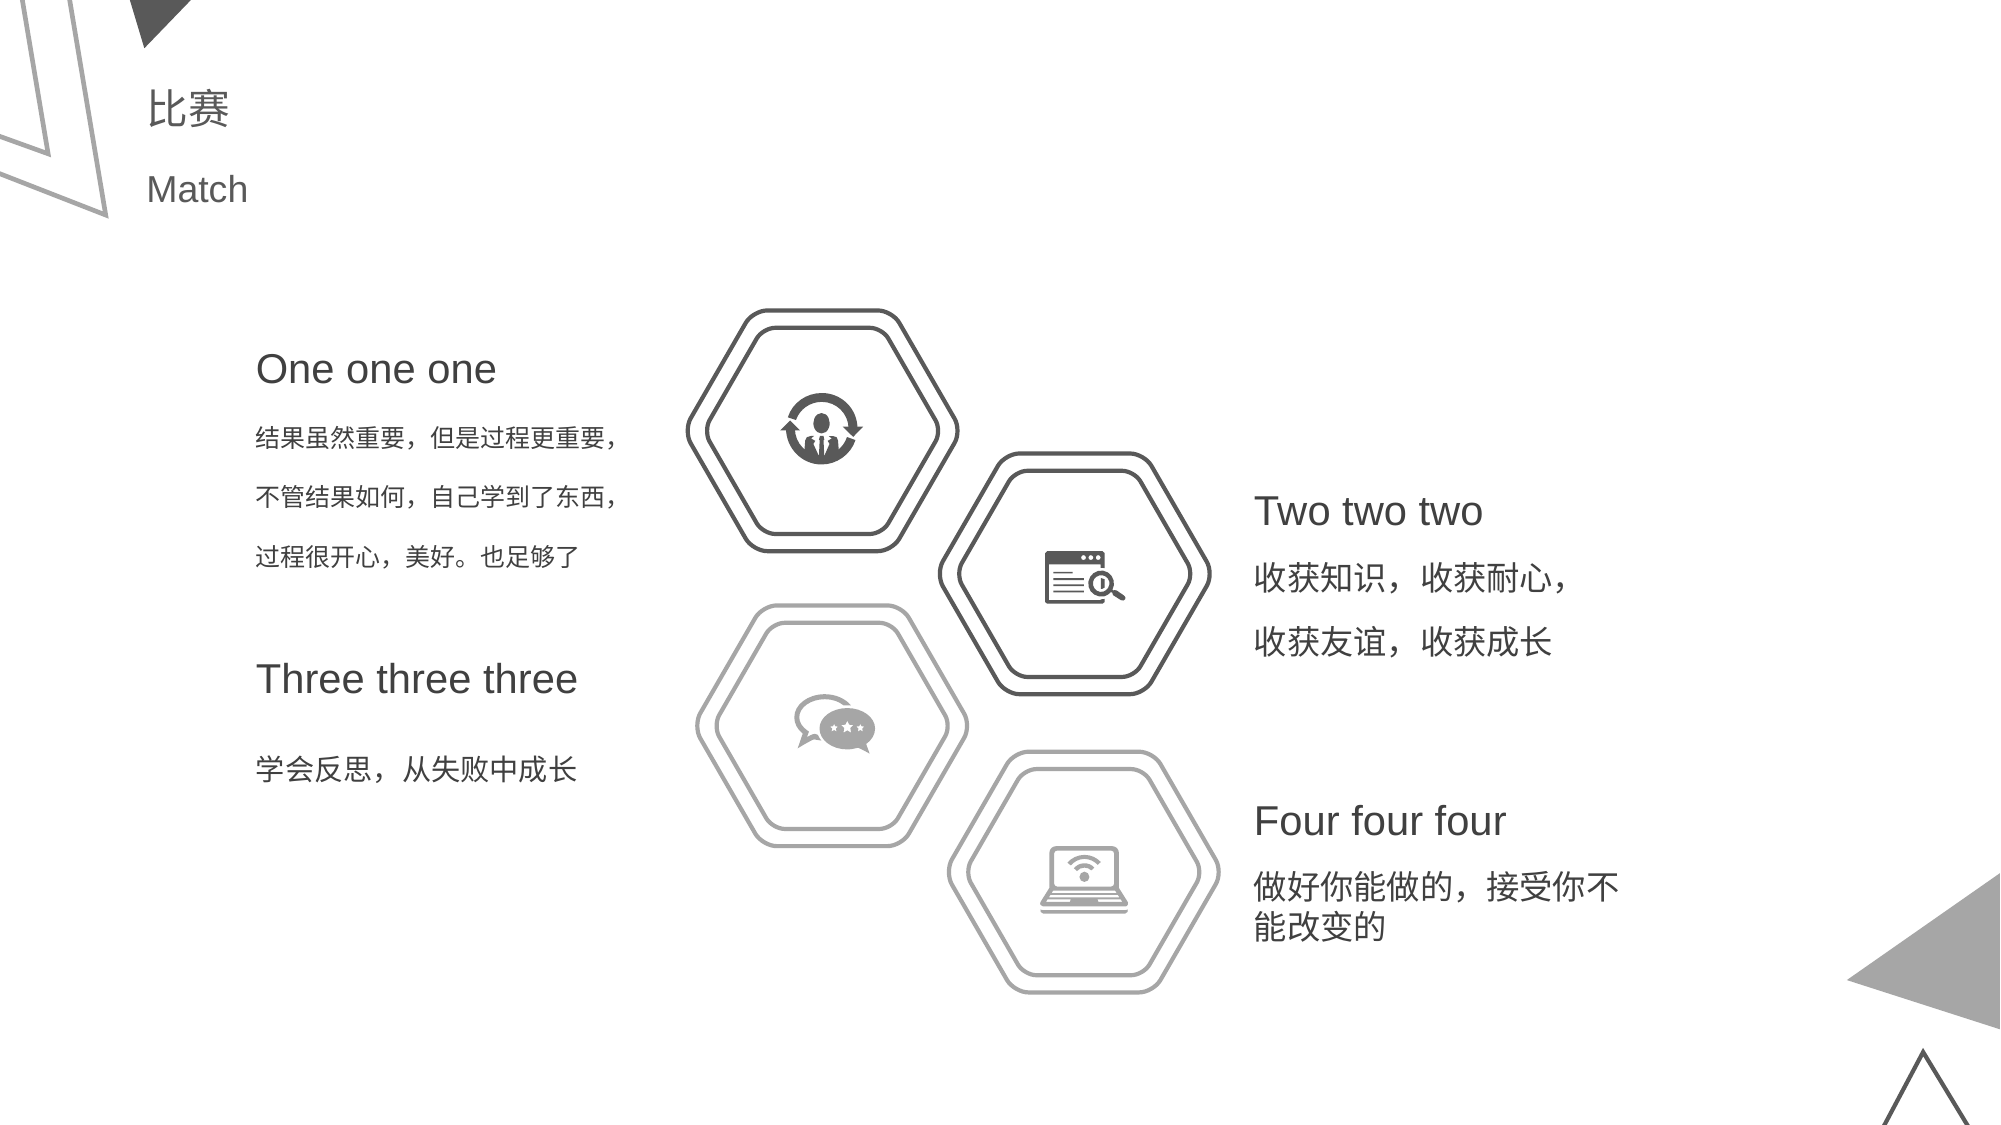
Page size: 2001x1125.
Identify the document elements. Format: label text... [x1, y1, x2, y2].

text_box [686, 310, 959, 552]
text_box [1045, 551, 1126, 604]
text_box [696, 605, 969, 847]
text_box [1883, 1049, 1969, 1125]
text_box Match [131, 112, 804, 217]
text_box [947, 751, 1220, 993]
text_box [938, 453, 1211, 695]
text_box [128, 0, 193, 51]
text_box [0, 0, 50, 156]
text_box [794, 694, 876, 754]
text_box Three three three 学会反思，从失败中成长 [241, 644, 670, 794]
text_box 比赛 [131, 75, 634, 141]
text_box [780, 392, 864, 465]
text_box Four four four 做好你能做的，接受你不能改变的 [1239, 786, 1668, 954]
text_box [1844, 871, 2000, 1031]
text_box [0, 0, 108, 217]
text_box Two two two 收获知识，收获耐心， 收获友谊，收获成长 [1239, 476, 1603, 669]
text_box One one one 结果虽然重要，但是过程更重要，不管结果如何，自己学到了东西，过程很开心，美好。也足够了 [241, 334, 670, 580]
